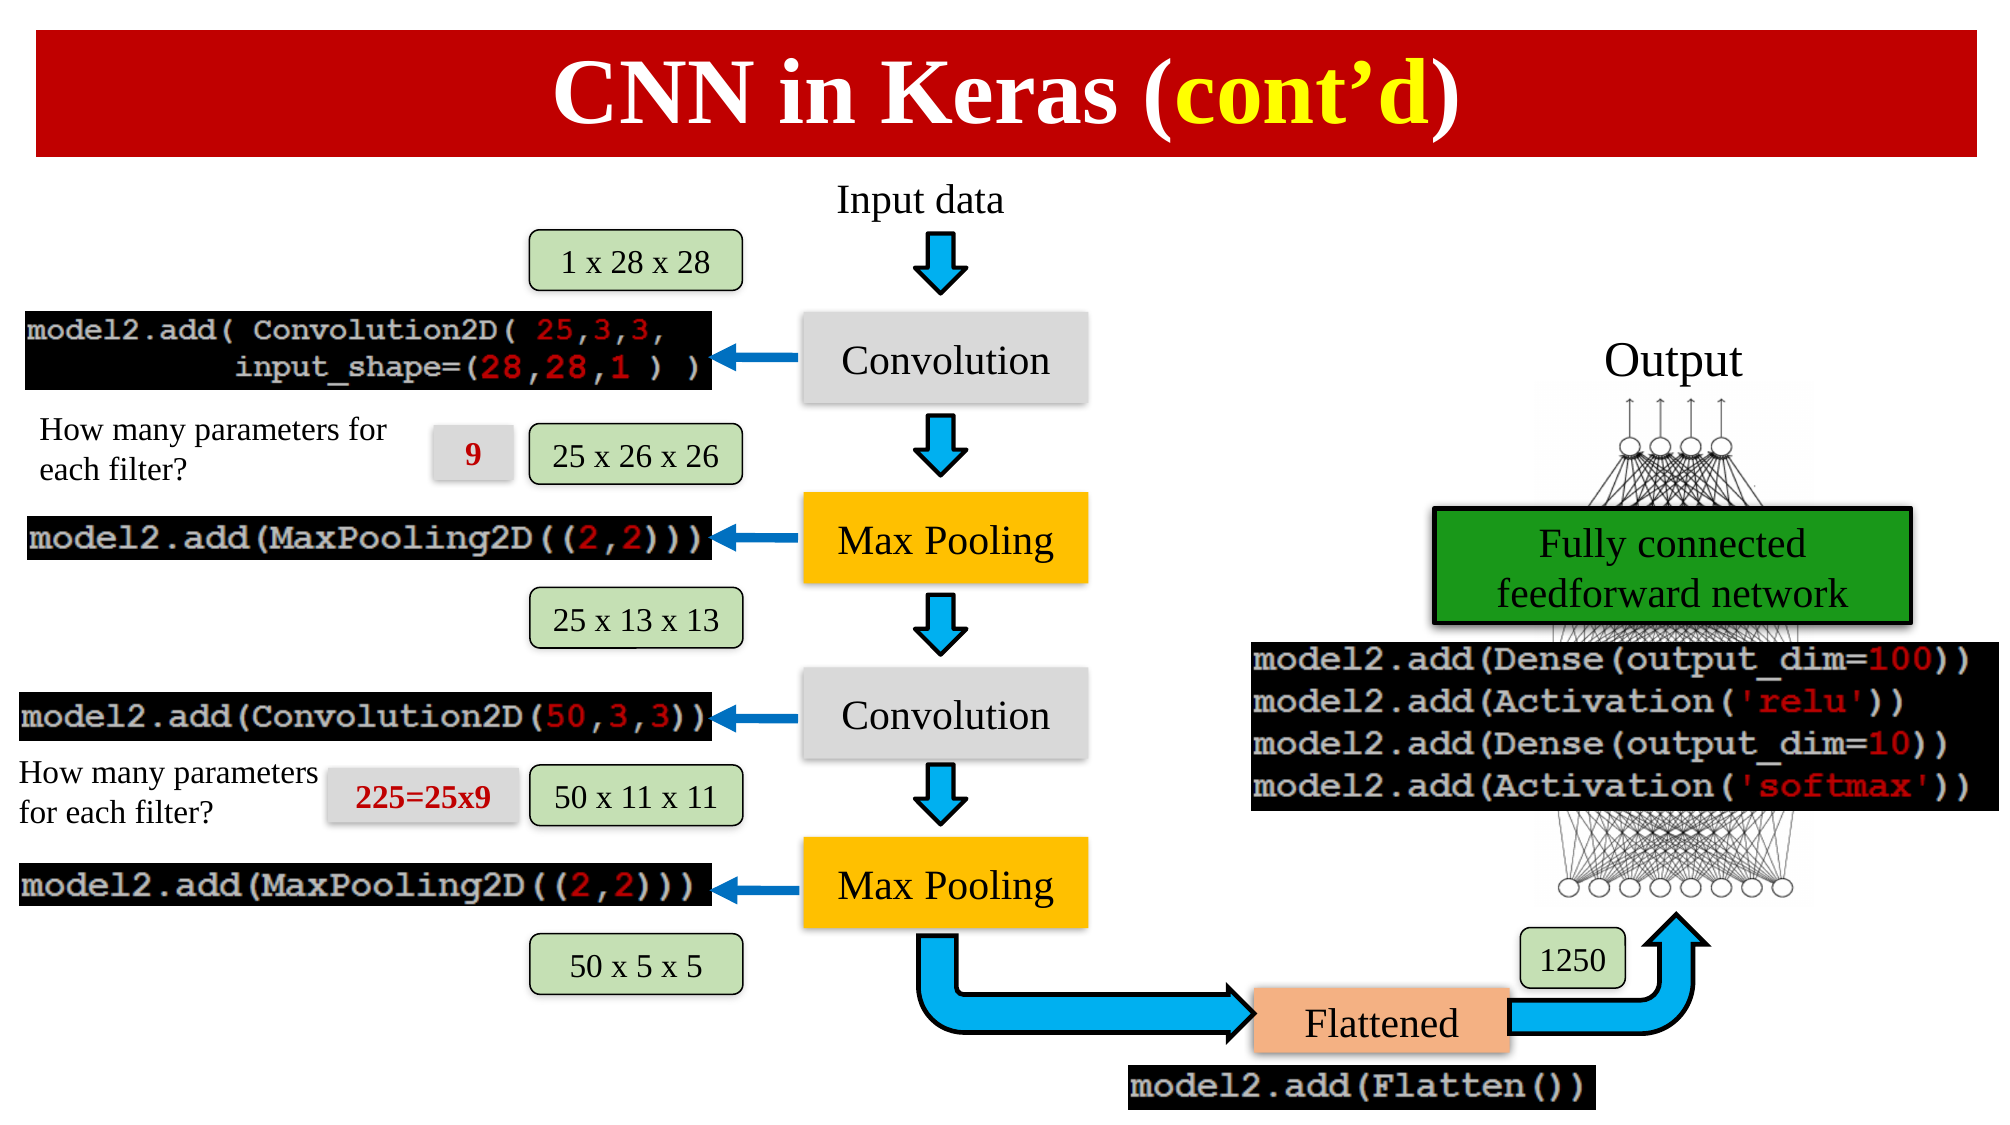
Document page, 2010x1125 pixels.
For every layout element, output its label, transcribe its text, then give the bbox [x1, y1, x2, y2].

text_box 50 x 11 x 11 [529, 764, 743, 826]
text_box 25 x 26 x 26 [529, 423, 743, 485]
text_box Max Pooling [803, 492, 1089, 584]
text_box Max Pooling [803, 836, 1089, 929]
text_box Input data [752, 164, 1089, 229]
text_box 50 x 5 x 5 [529, 933, 743, 995]
text_box [1508, 912, 1709, 1035]
picture [1128, 1065, 1596, 1110]
picture [19, 863, 712, 906]
title CNN in Keras (cont’d) [36, 30, 1977, 157]
picture [25, 311, 712, 390]
text_box Flattened [1254, 987, 1510, 1053]
text_box [914, 415, 967, 476]
text_box How many parameters for each filter? [24, 399, 434, 495]
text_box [1434, 811, 1912, 907]
picture [19, 692, 712, 741]
text_box [917, 934, 1256, 1042]
text_box [914, 233, 967, 294]
text_box Output [1505, 318, 1842, 381]
text_box Convolution [803, 311, 1089, 403]
text_box 25 x 13 x 13 [529, 587, 743, 649]
text_box How many parameters for each filter? [3, 743, 440, 838]
text_box 225=25x9 [328, 767, 519, 823]
picture [1251, 642, 1999, 811]
text_box 1250 [1520, 927, 1626, 989]
text_box 1 x 28 x 28 [529, 229, 743, 291]
text_box [914, 594, 967, 655]
text_box 9 [433, 425, 514, 480]
text_box [914, 764, 967, 825]
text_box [1434, 381, 1912, 642]
picture [27, 516, 712, 560]
text_box Convolution [803, 667, 1089, 759]
